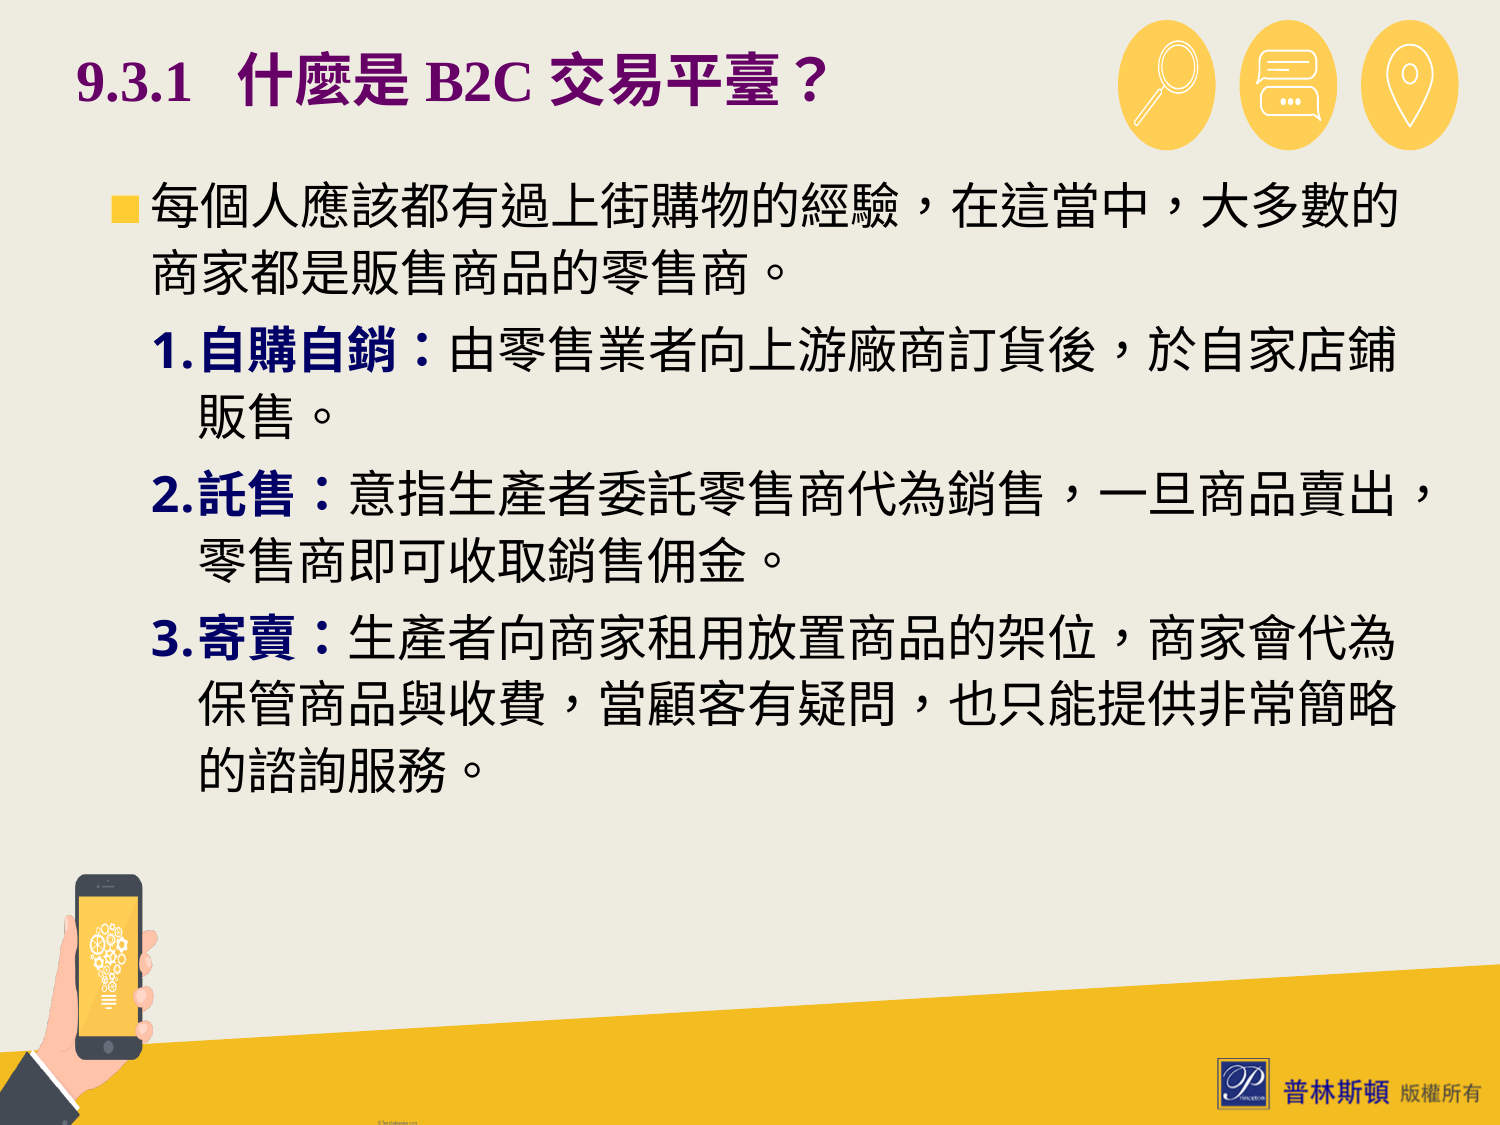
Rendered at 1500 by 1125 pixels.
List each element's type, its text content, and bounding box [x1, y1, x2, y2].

picture [103, 187, 139, 223]
title 9.3.1 什麼是B2C交易平臺？ [76, 19, 1459, 114]
picture [1217, 1058, 1500, 1125]
picture [0, 811, 420, 1125]
list 每個人應該都有過上街購物的經驗，在這當中，大多數的商家都是販售商品的零售商。 自購自銷：由零售業者向上游廠商訂貨後，於自家店鋪販售。 託售：意指生產者委託零售商代為銷售，一旦商品賣出，零售商即可收取銷售佣金。 寄賣：生產者向商家租用放置商品的架位，商家會代為保管商品與收費，當顧客有疑問，也只能提供非常簡略的諮詢服務。 [76, 160, 1459, 1059]
